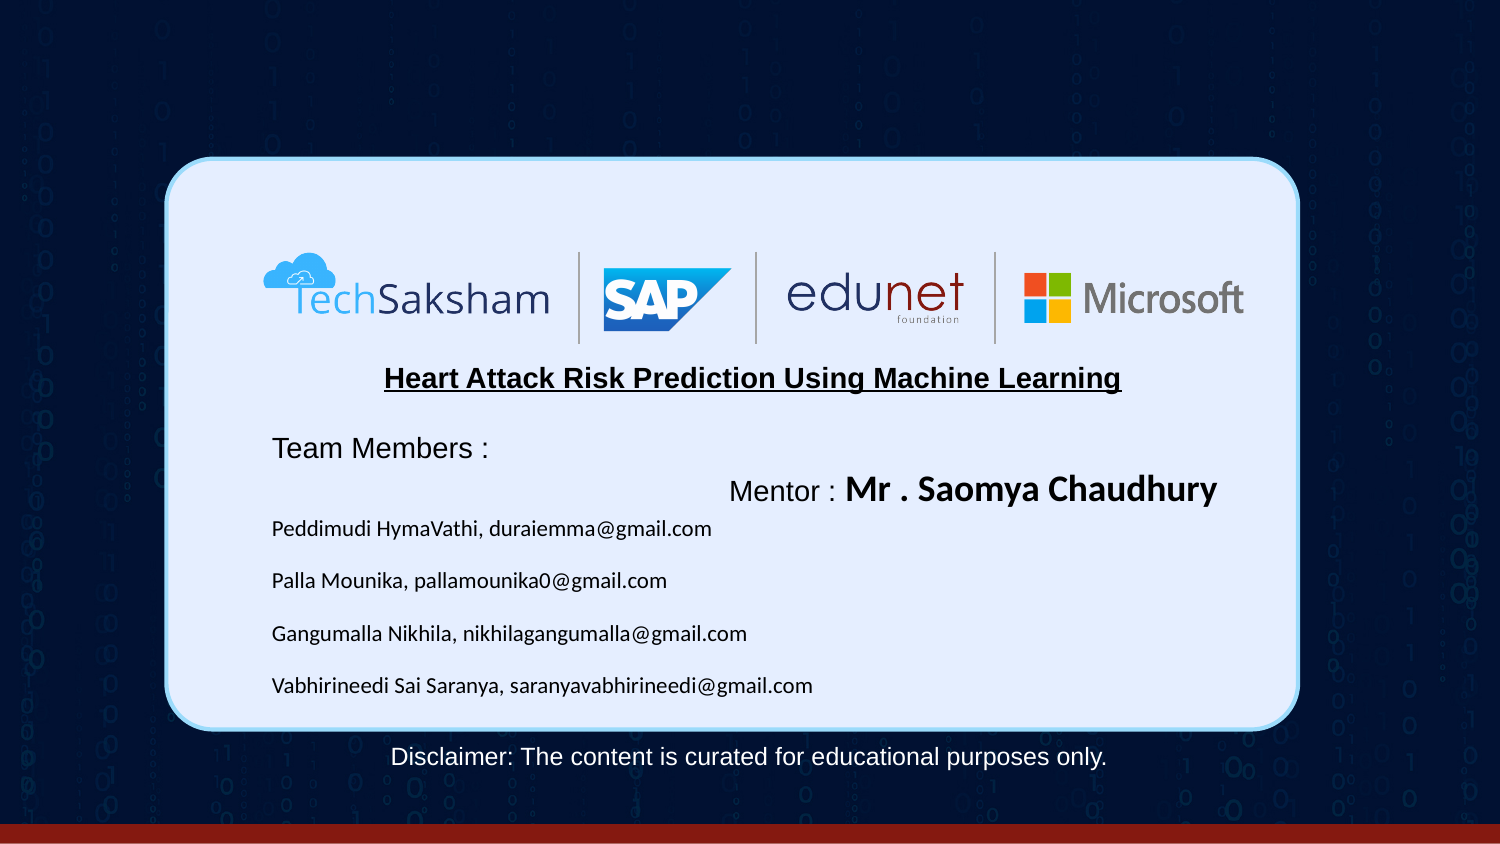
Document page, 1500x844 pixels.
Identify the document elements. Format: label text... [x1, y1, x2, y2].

text_box Heart Attack Risk Prediction Using Machine Learning Team Members : Mentor : Mr . Saomya Chaudhury Peddimudi HymaVathi, duraiemma@gmail.com Palla Mounika, pallamounika0@gmail.com Gangumalla Nikhila, nikhilagangumalla@gmail.com Vabhirineedi Sai Saranya, saranyavabhirineedi@gmail.com [257, 833, 1250, 844]
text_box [256, 244, 1250, 345]
picture [0, 0, 1500, 824]
